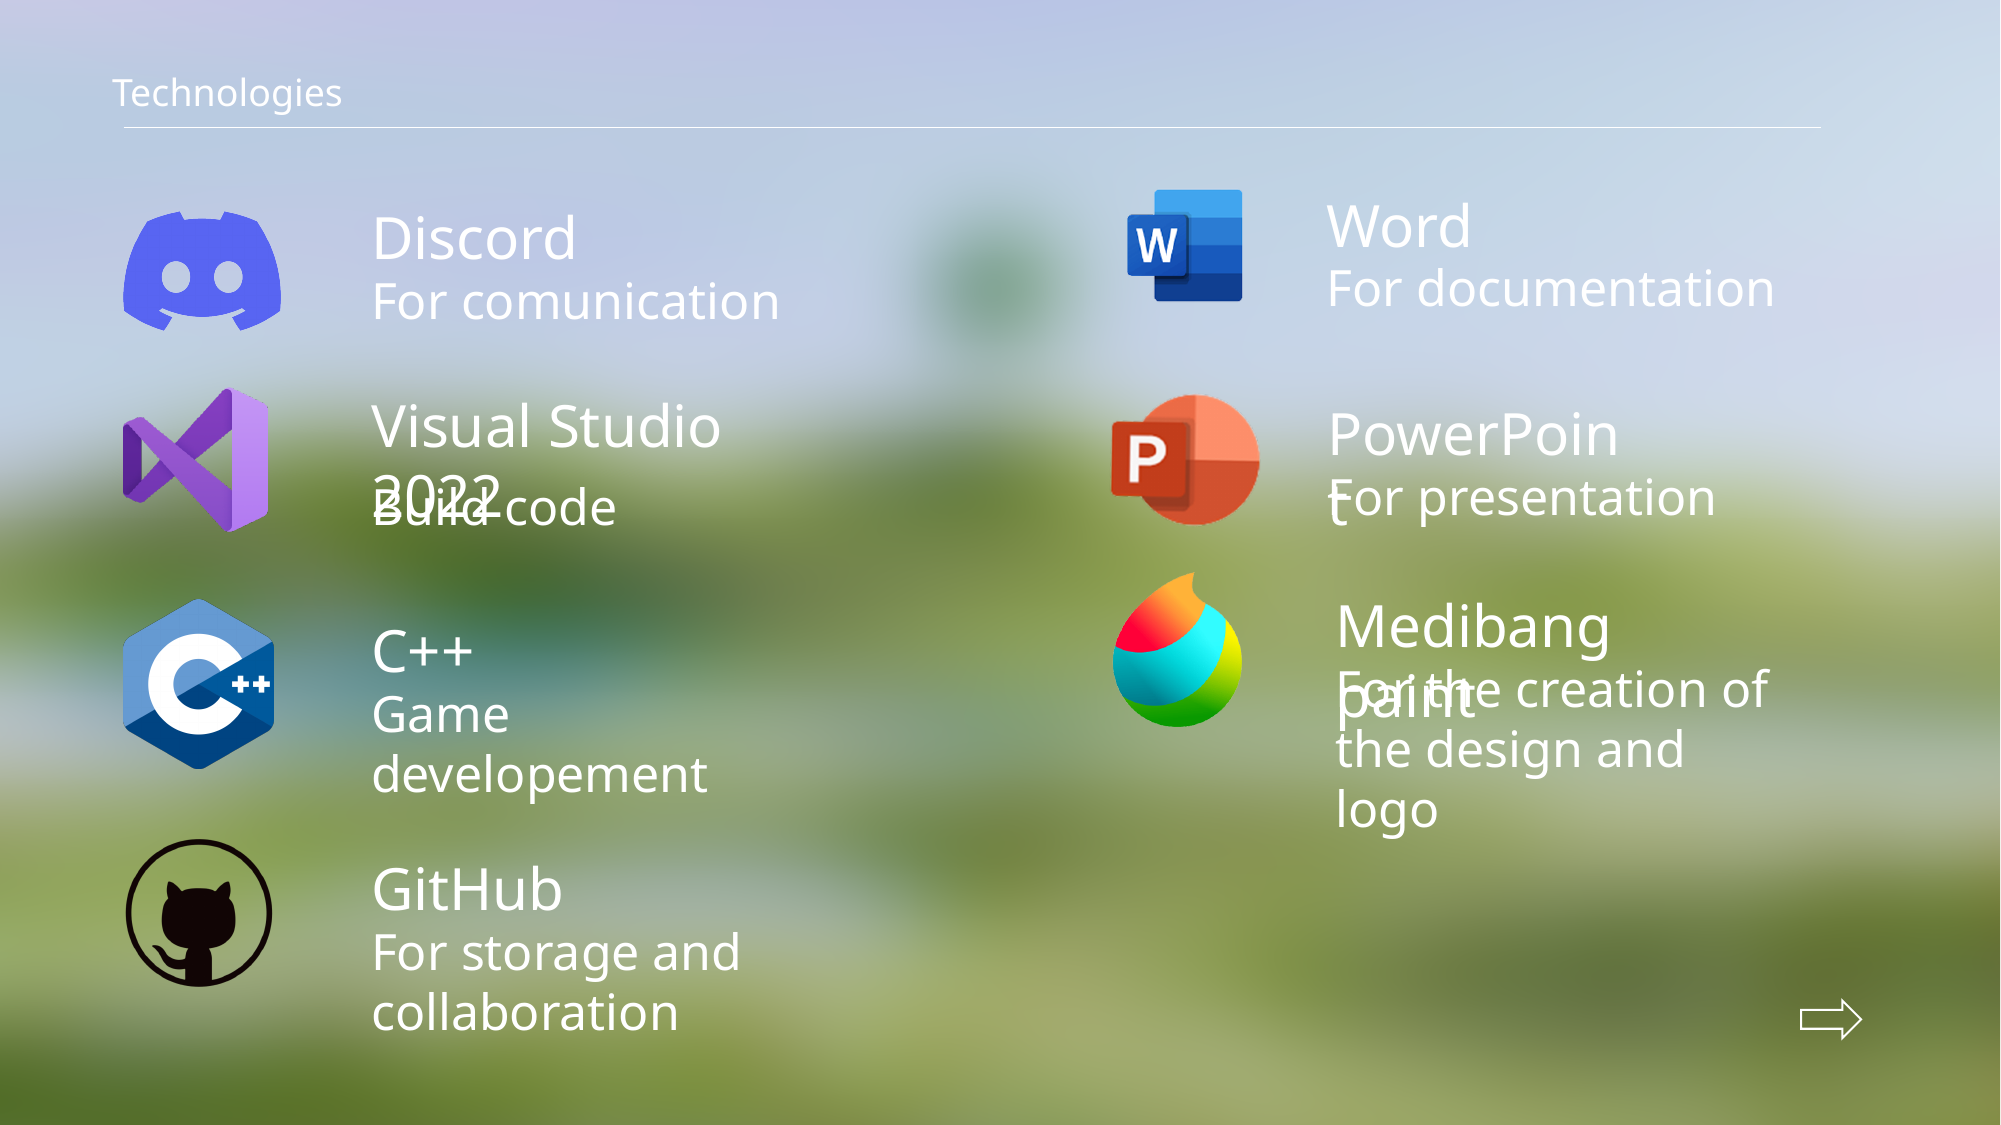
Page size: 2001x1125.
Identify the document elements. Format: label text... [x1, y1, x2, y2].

text_box [0, 0, 2000, 1125]
text_box For documentation [1311, 249, 1792, 325]
text_box For comunication [356, 262, 799, 337]
text_box For storage and collaboration [356, 913, 1065, 1048]
text_box Word [1311, 181, 1607, 267]
text_box Technologies [86, 61, 370, 114]
text_box Visual Studio 2022 [356, 382, 875, 537]
text_box Build code [356, 467, 799, 543]
text_box C++ [356, 606, 652, 692]
text_box For presentation [1652, 457, 1794, 533]
picture [123, 387, 274, 538]
text_box Discord [356, 193, 652, 279]
picture [123, 837, 274, 988]
picture [978, 161, 1391, 727]
text_box GitHub [356, 844, 652, 930]
picture [123, 211, 281, 331]
text_box Game developement [356, 675, 862, 810]
text_box PowerPoint [1384, 389, 1652, 545]
text_box For the creation of the design and logo [1321, 650, 1802, 845]
text_box Medibang paint [1321, 581, 1762, 737]
picture [123, 599, 274, 769]
text_box [1800, 998, 1863, 1041]
